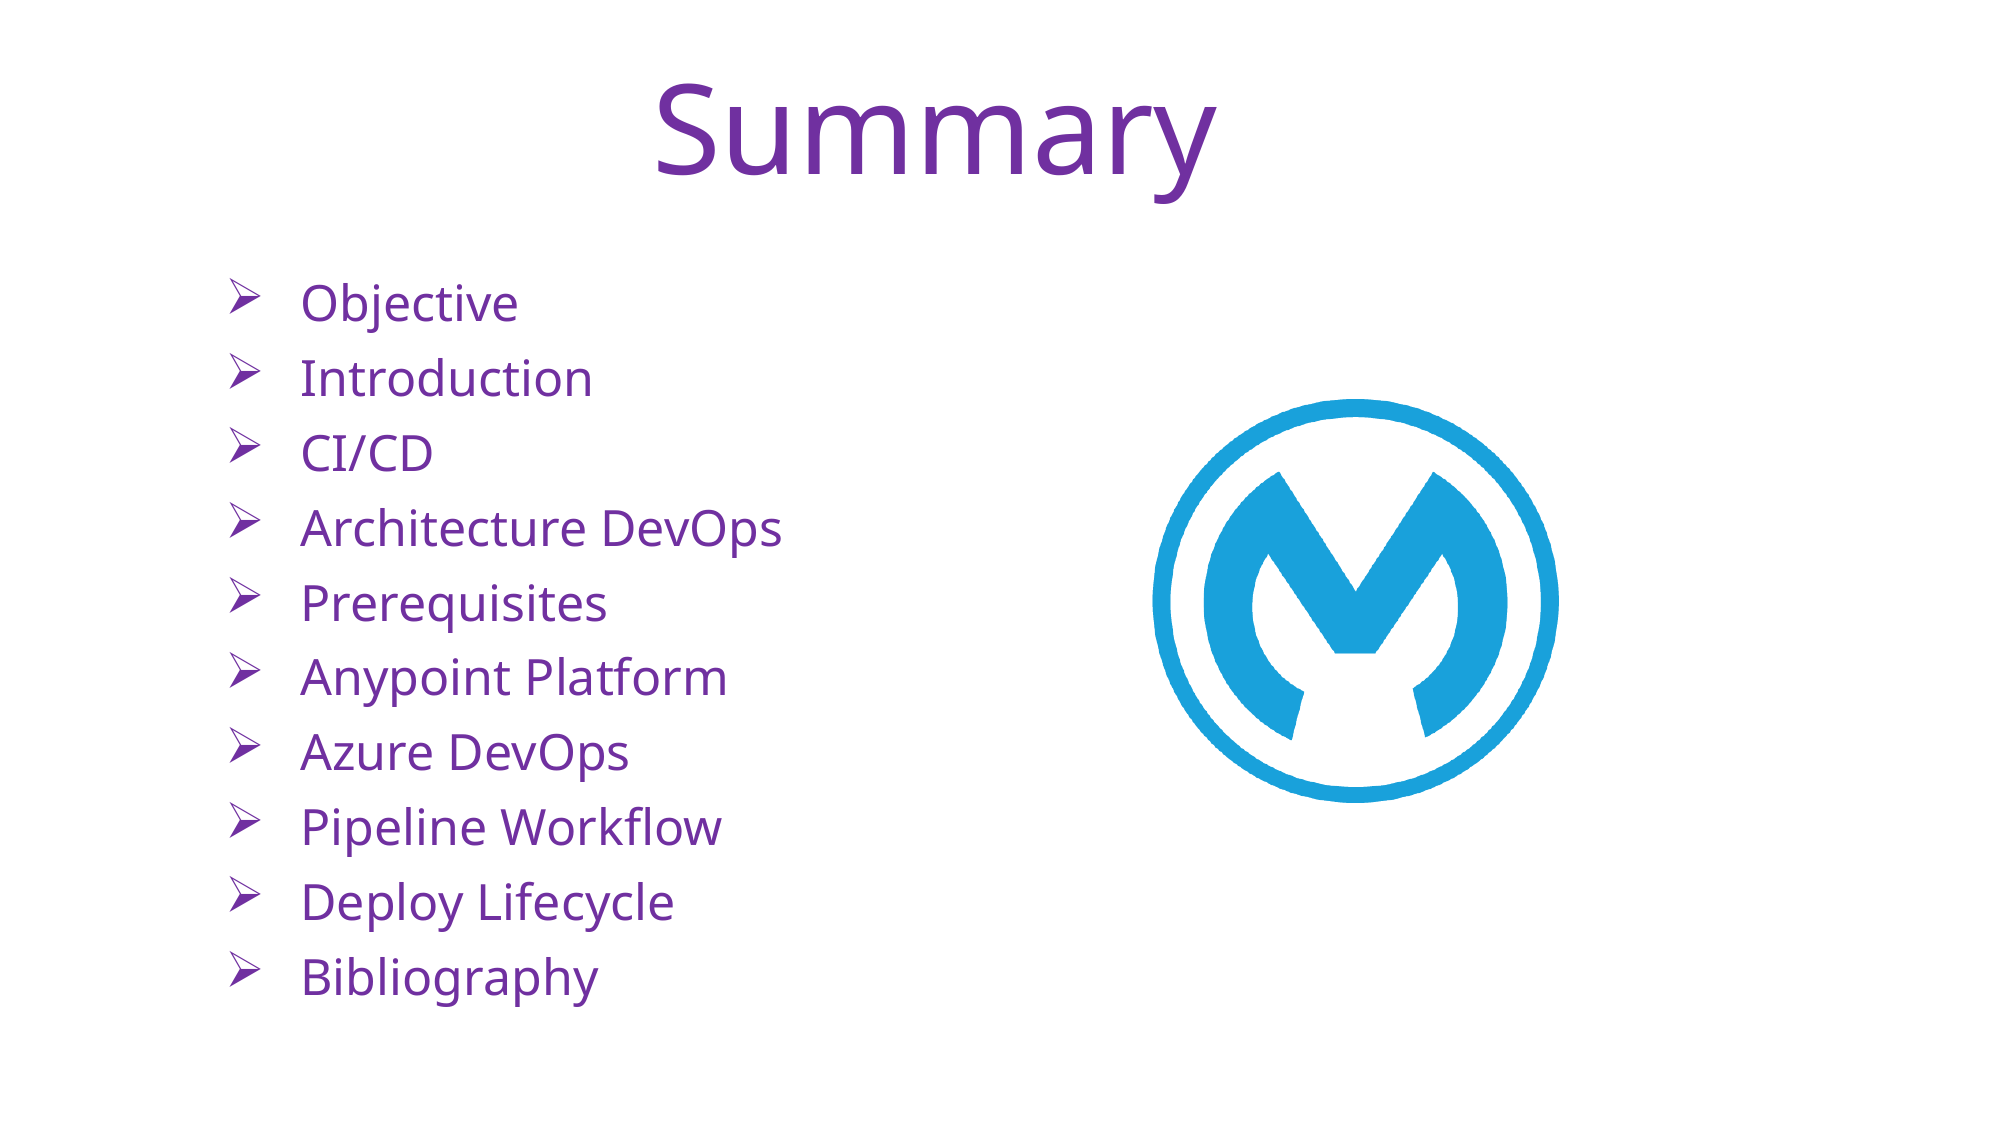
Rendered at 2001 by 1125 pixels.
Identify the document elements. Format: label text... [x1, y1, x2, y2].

subtitle Objective Introduction CI/CD Architecture DevOps Prerequisites Anypoint Platform Azure DevOps Pipeline Workflow Deploy Lifecycle Bibliography [210, 271, 1711, 1066]
picture [959, 205, 1750, 996]
title Summary [249, 39, 1621, 210]
